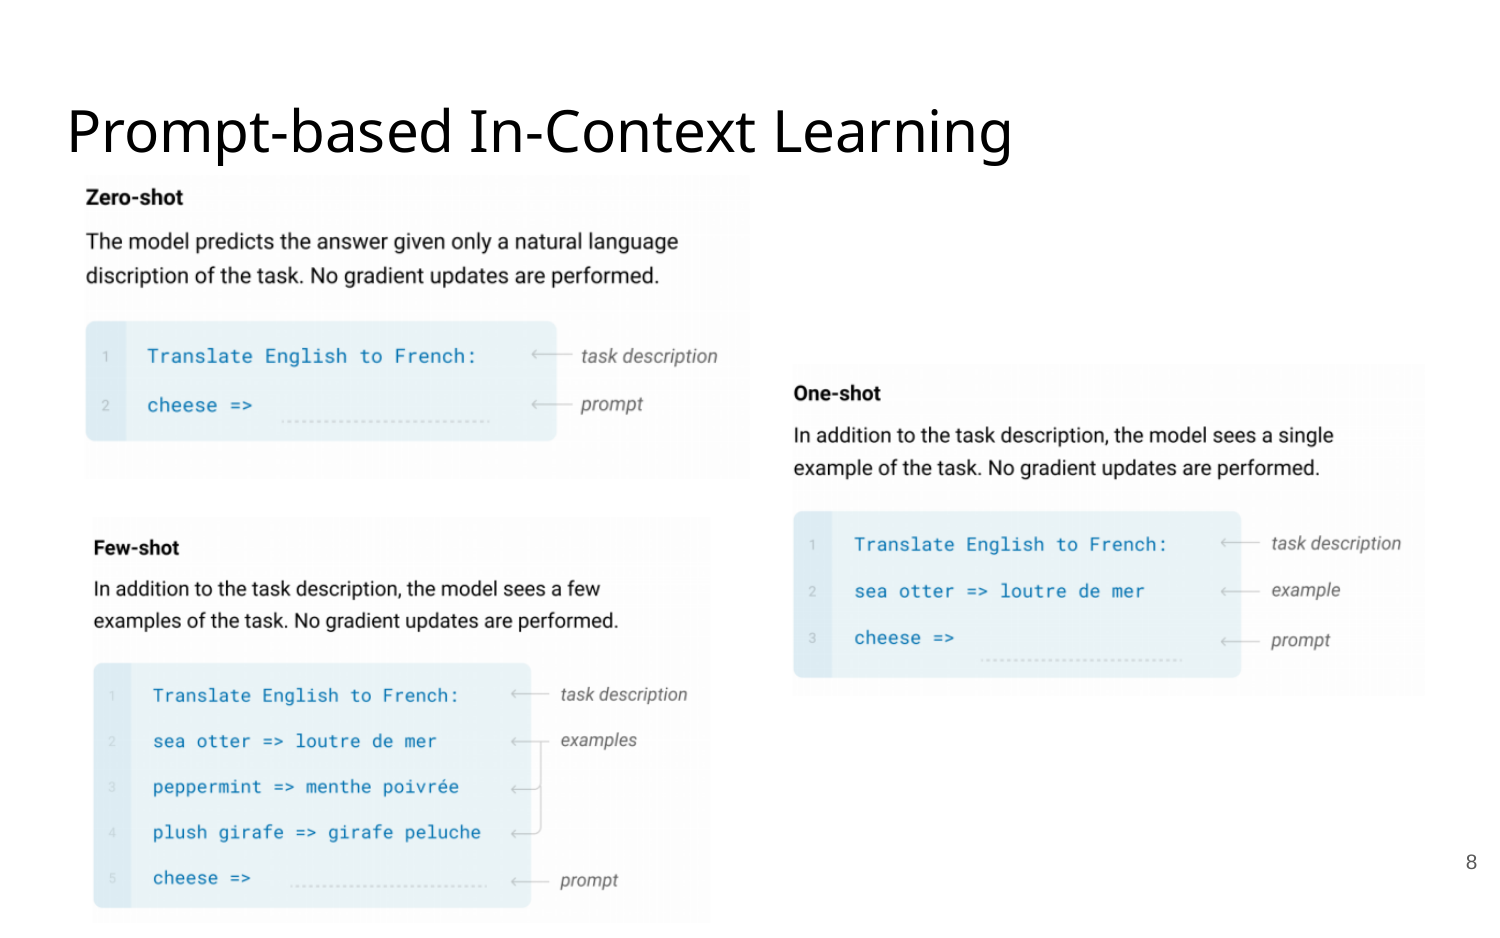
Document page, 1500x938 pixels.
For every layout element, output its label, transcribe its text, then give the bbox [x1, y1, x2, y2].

picture [50, 516, 711, 923]
picture [40, 175, 1426, 696]
slide_number ‹#› [1402, 824, 1493, 897]
title Prompt-based In-Context Learning [51, 78, 1449, 207]
